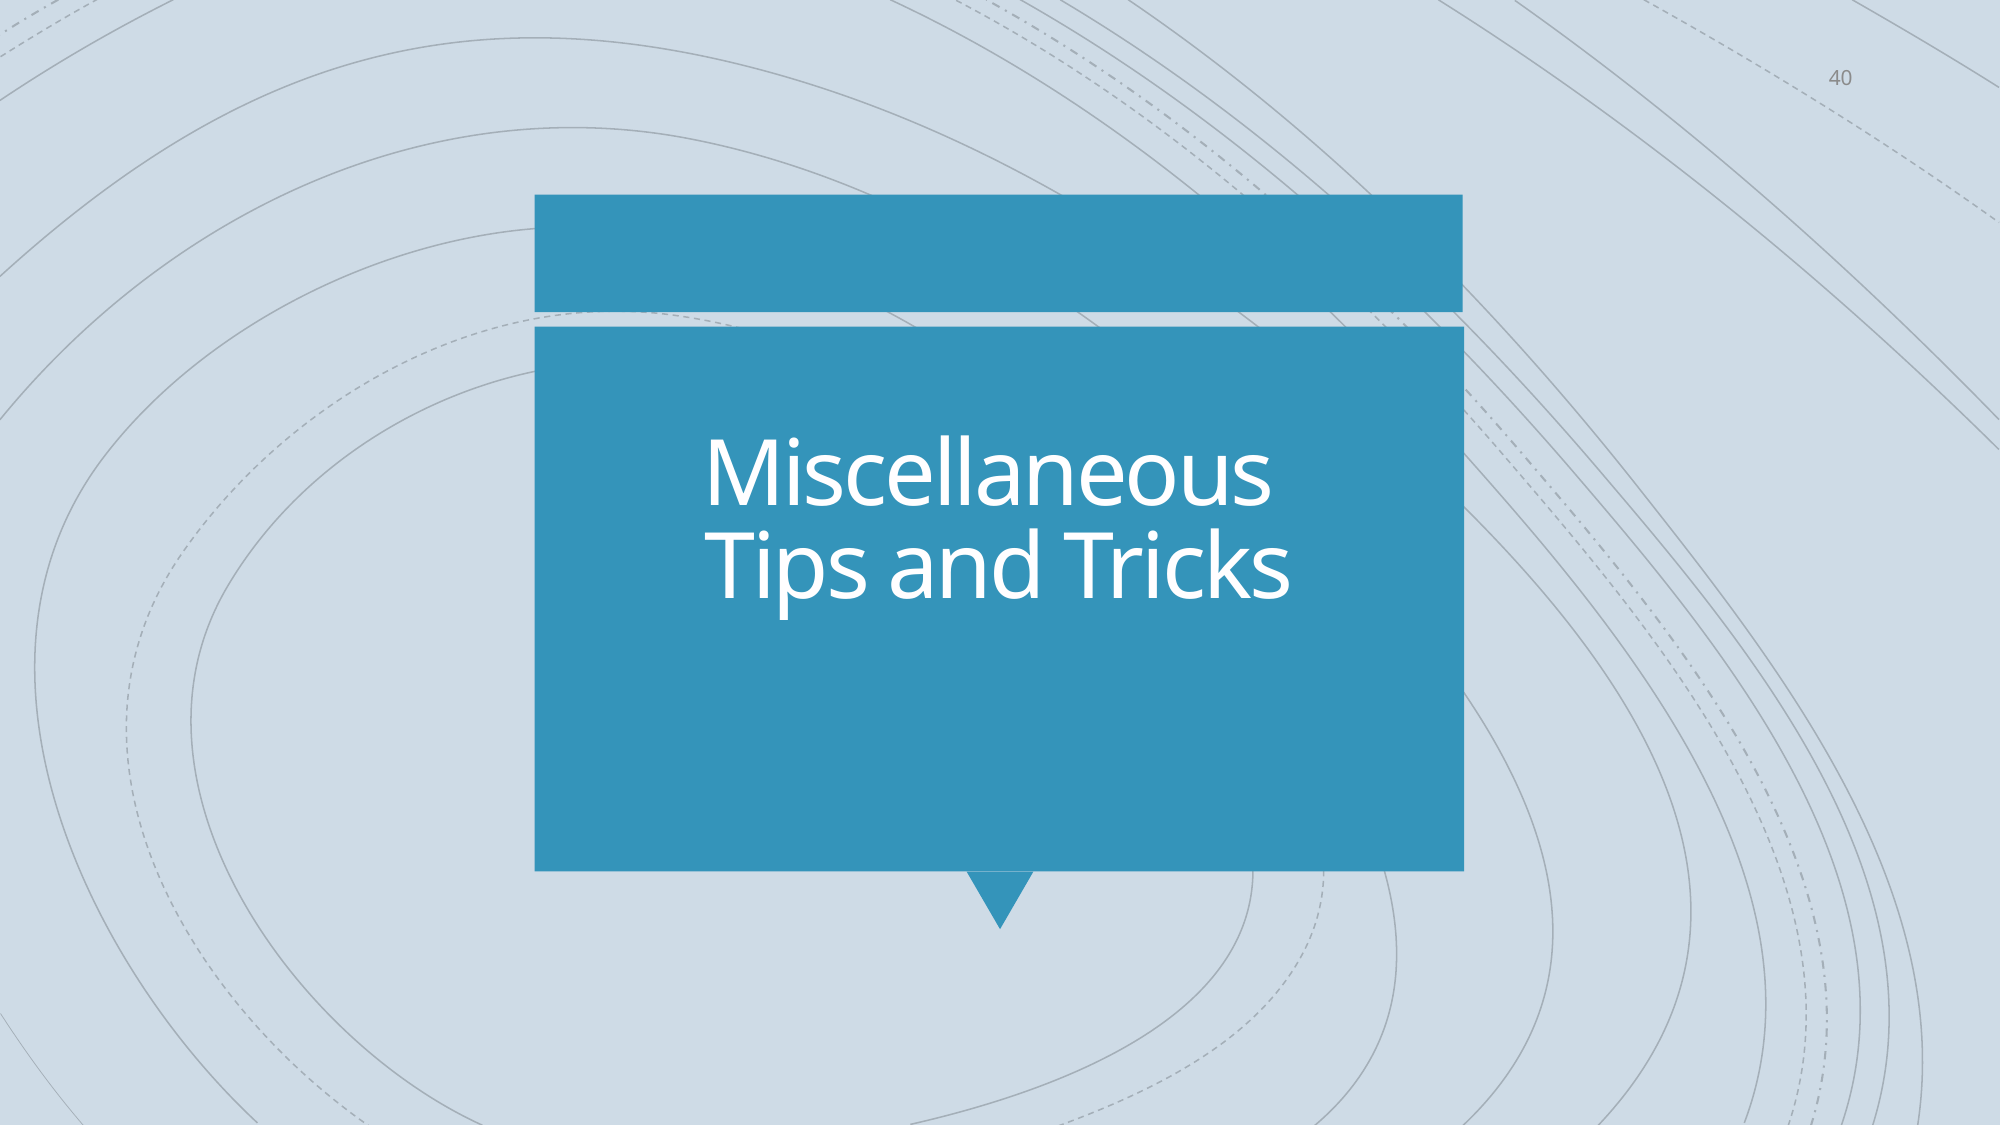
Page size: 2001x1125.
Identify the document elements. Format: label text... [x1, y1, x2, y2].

title Miscellaneous Tips and Tricks [548, 340, 1450, 618]
slide_number 40 [1717, 52, 1868, 105]
